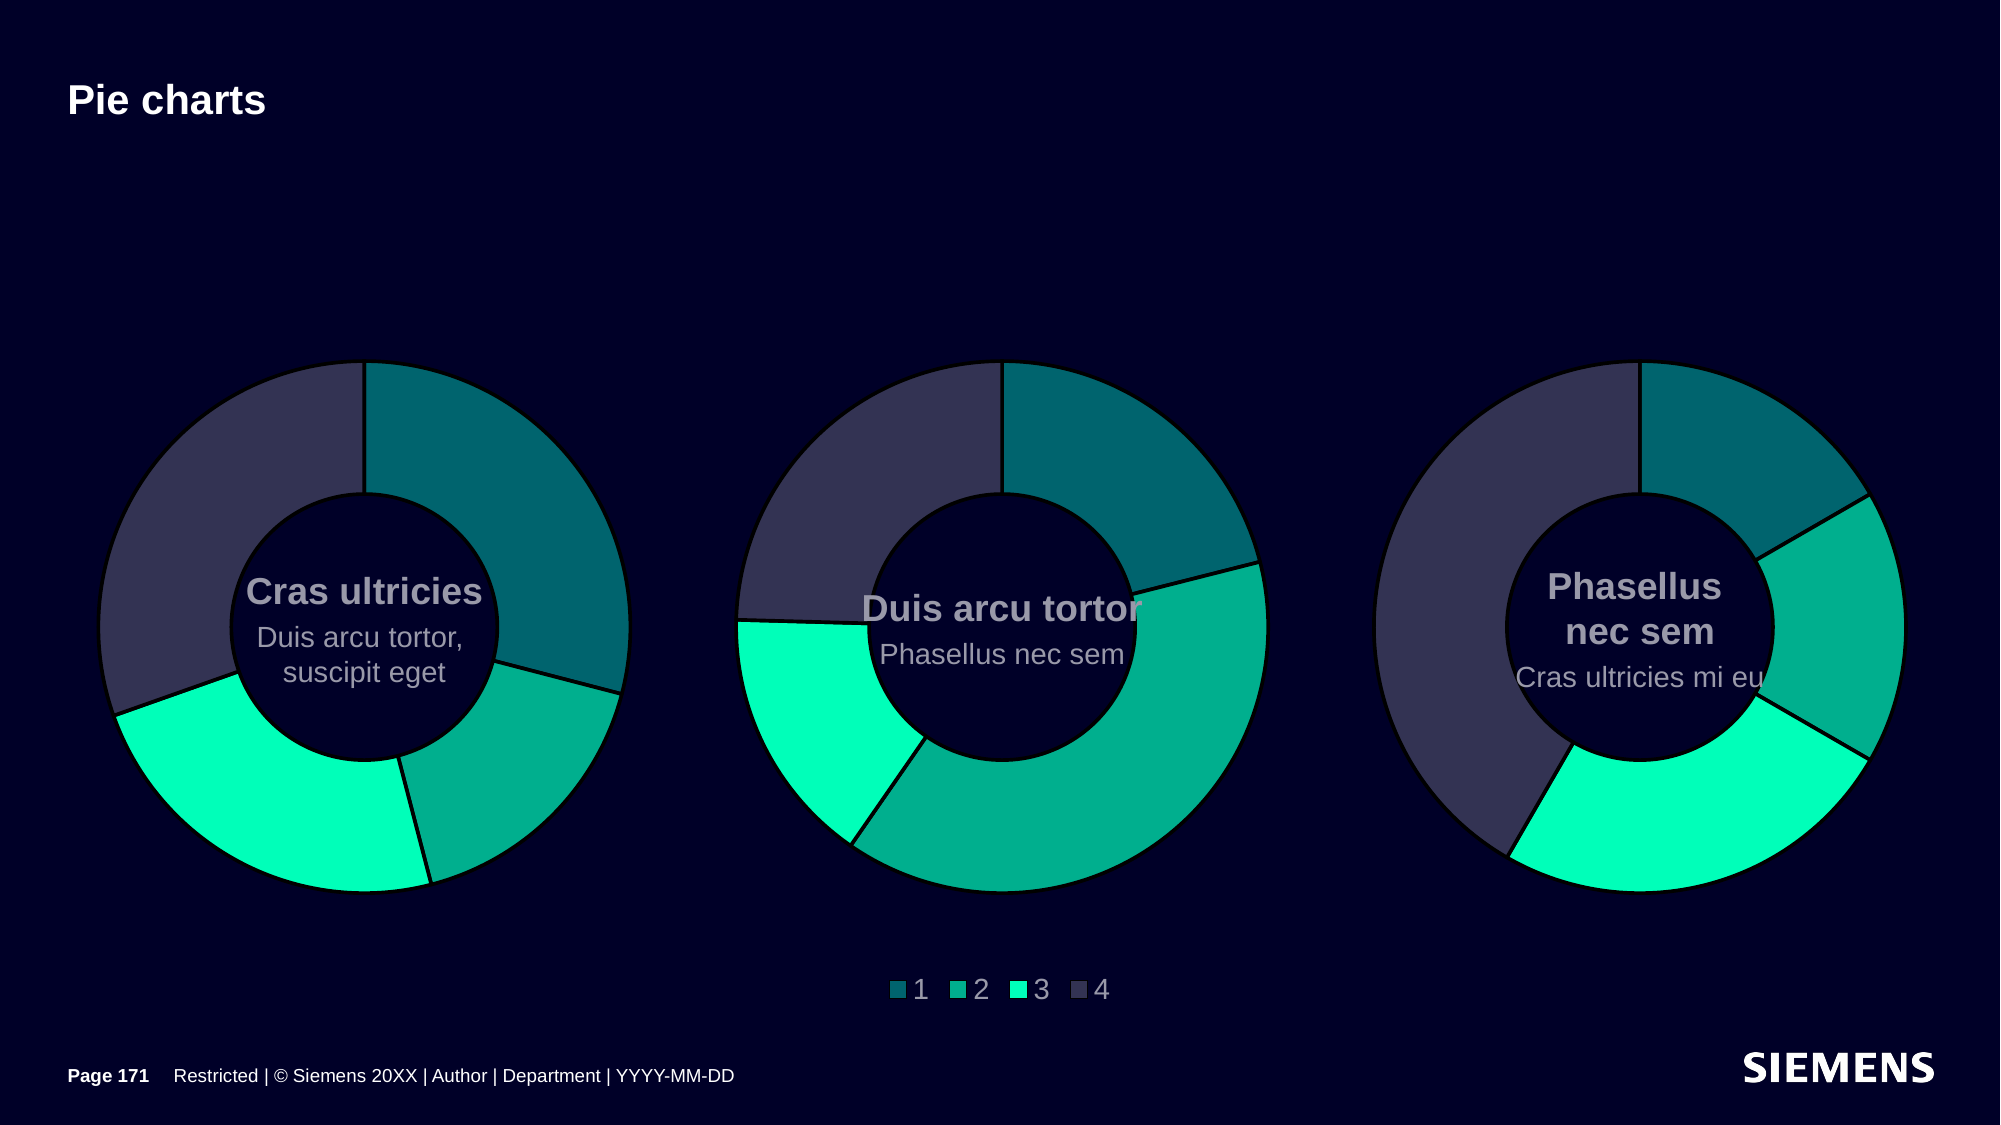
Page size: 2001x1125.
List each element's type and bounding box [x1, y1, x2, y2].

text_box [705, 232, 1296, 1012]
text_box [67, 232, 658, 1012]
title [67, 78, 1686, 173]
slide_number [67, 1035, 174, 1125]
footer [174, 1035, 1686, 1125]
text_box [1342, 232, 1934, 1012]
picture [1744, 1052, 1934, 1083]
